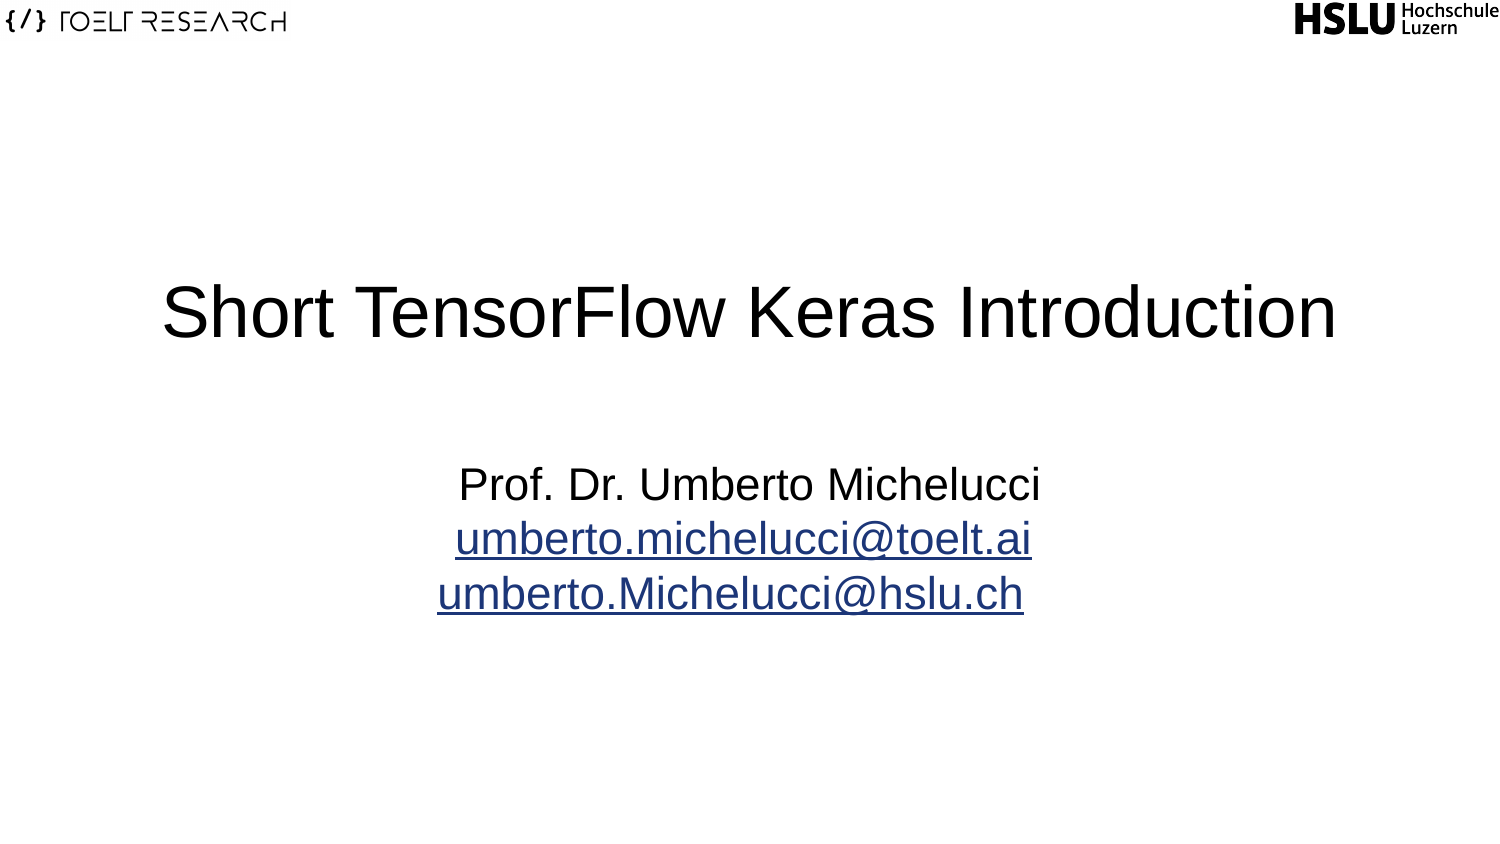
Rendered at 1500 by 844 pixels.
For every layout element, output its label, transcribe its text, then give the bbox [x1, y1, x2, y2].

picture [0, 0, 291, 41]
picture [1295, 2, 1499, 35]
title Prof. Dr. Umberto Michelucci umberto.michelucci@toelt.ai umberto.Michelucci@hslu.ch [119, 439, 1381, 637]
title Short TensorFlow Keras Introduction [119, 249, 1381, 381]
